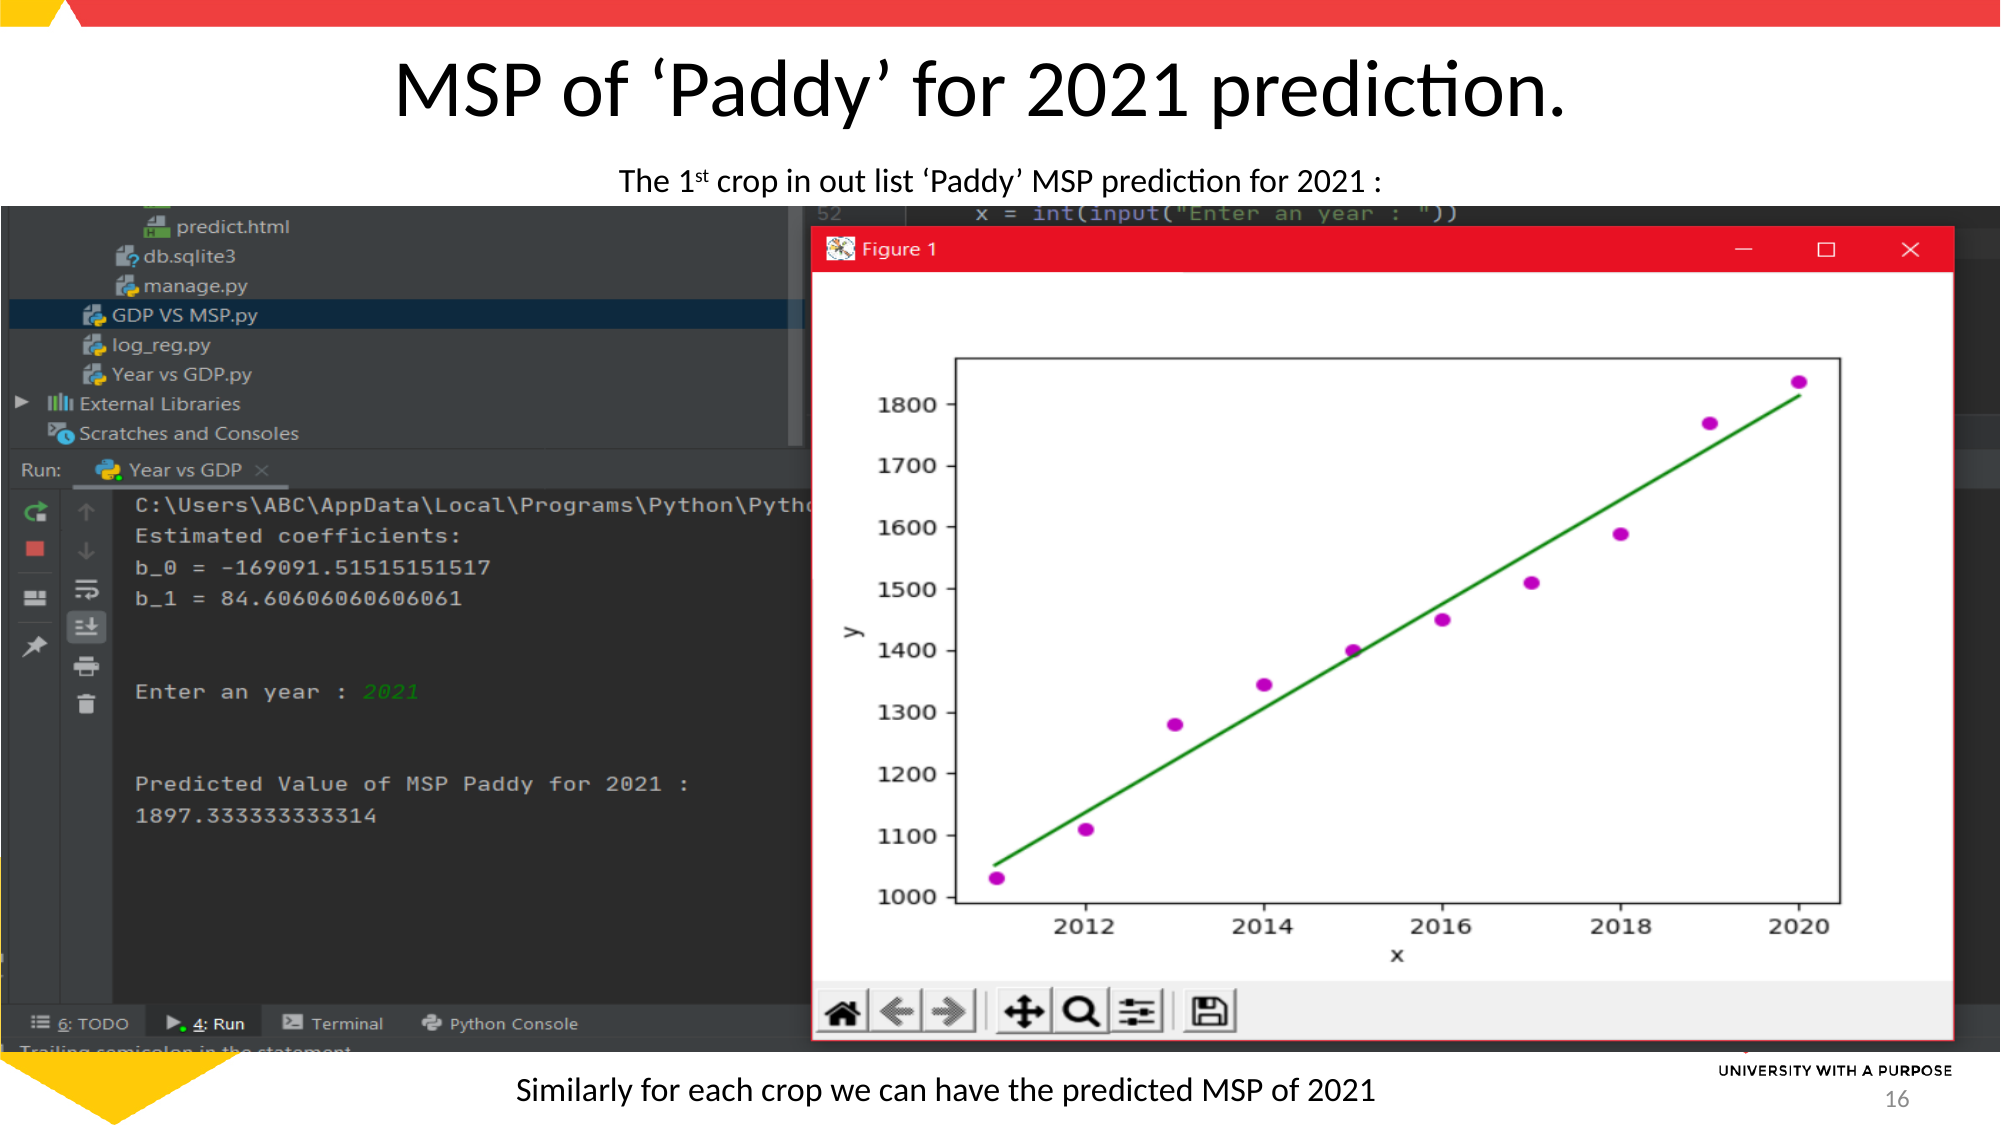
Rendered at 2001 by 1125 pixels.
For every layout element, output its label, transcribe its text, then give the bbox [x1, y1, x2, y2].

picture [0, 0, 2001, 1125]
text_box The 1st crop in out list ‘Paddy’ MSP prediction for 2021 : [253, 151, 1750, 206]
title MSP of ‘Paddy’ for 2021 prediction. [125, 26, 1840, 140]
text_box Similarly for each crop we can have the predicted MSP of 2021 [202, 1063, 1699, 1116]
